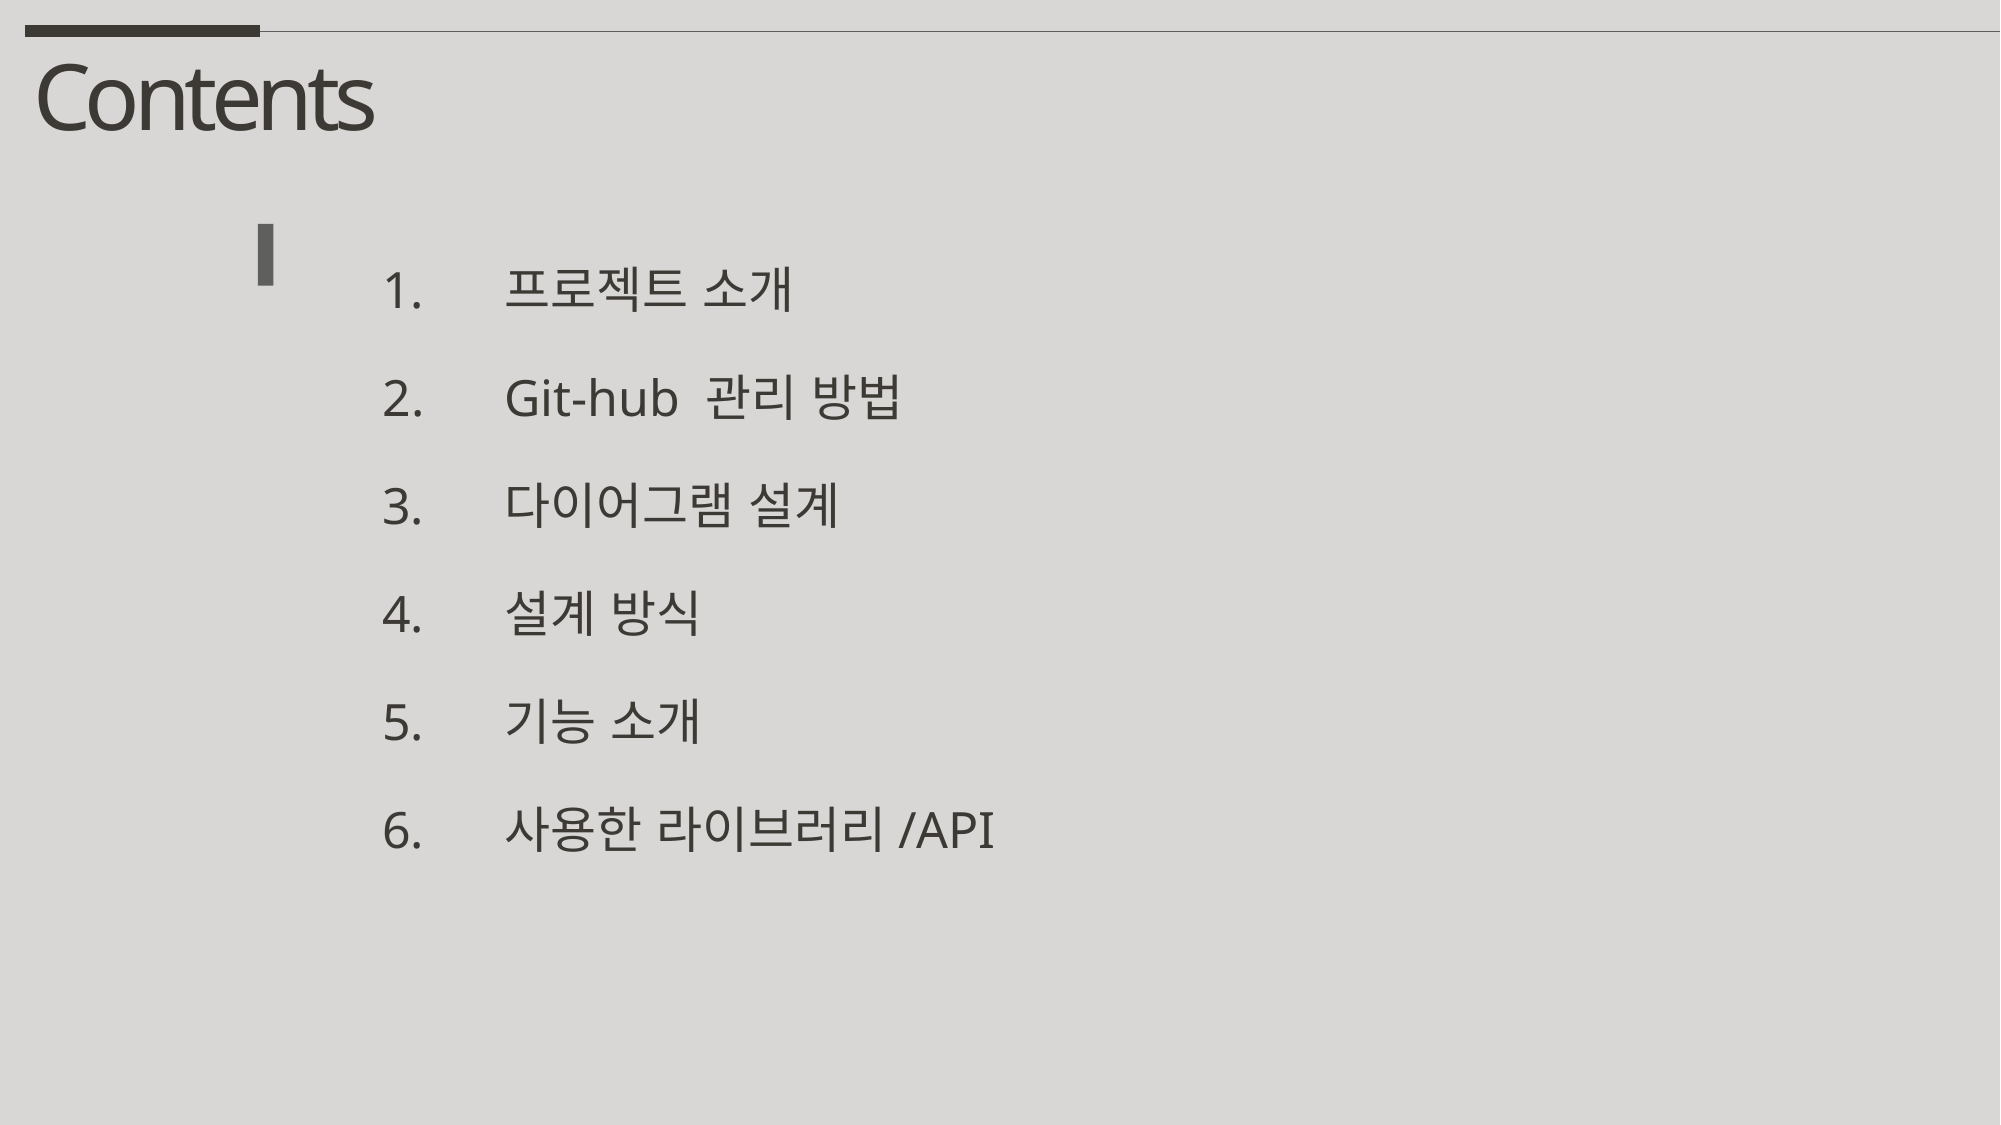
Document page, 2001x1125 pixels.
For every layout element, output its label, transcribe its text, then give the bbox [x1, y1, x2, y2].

text_box 프로젝트 소개 Git-hub 관리 방법 다이어그램 설계 설계 방식 기능 소개 사용한 라이브러리/API [367, 203, 1011, 866]
text_box [0, 0, 2000, 1125]
text_box Contents [18, 31, 394, 156]
text_box [257, 223, 274, 287]
